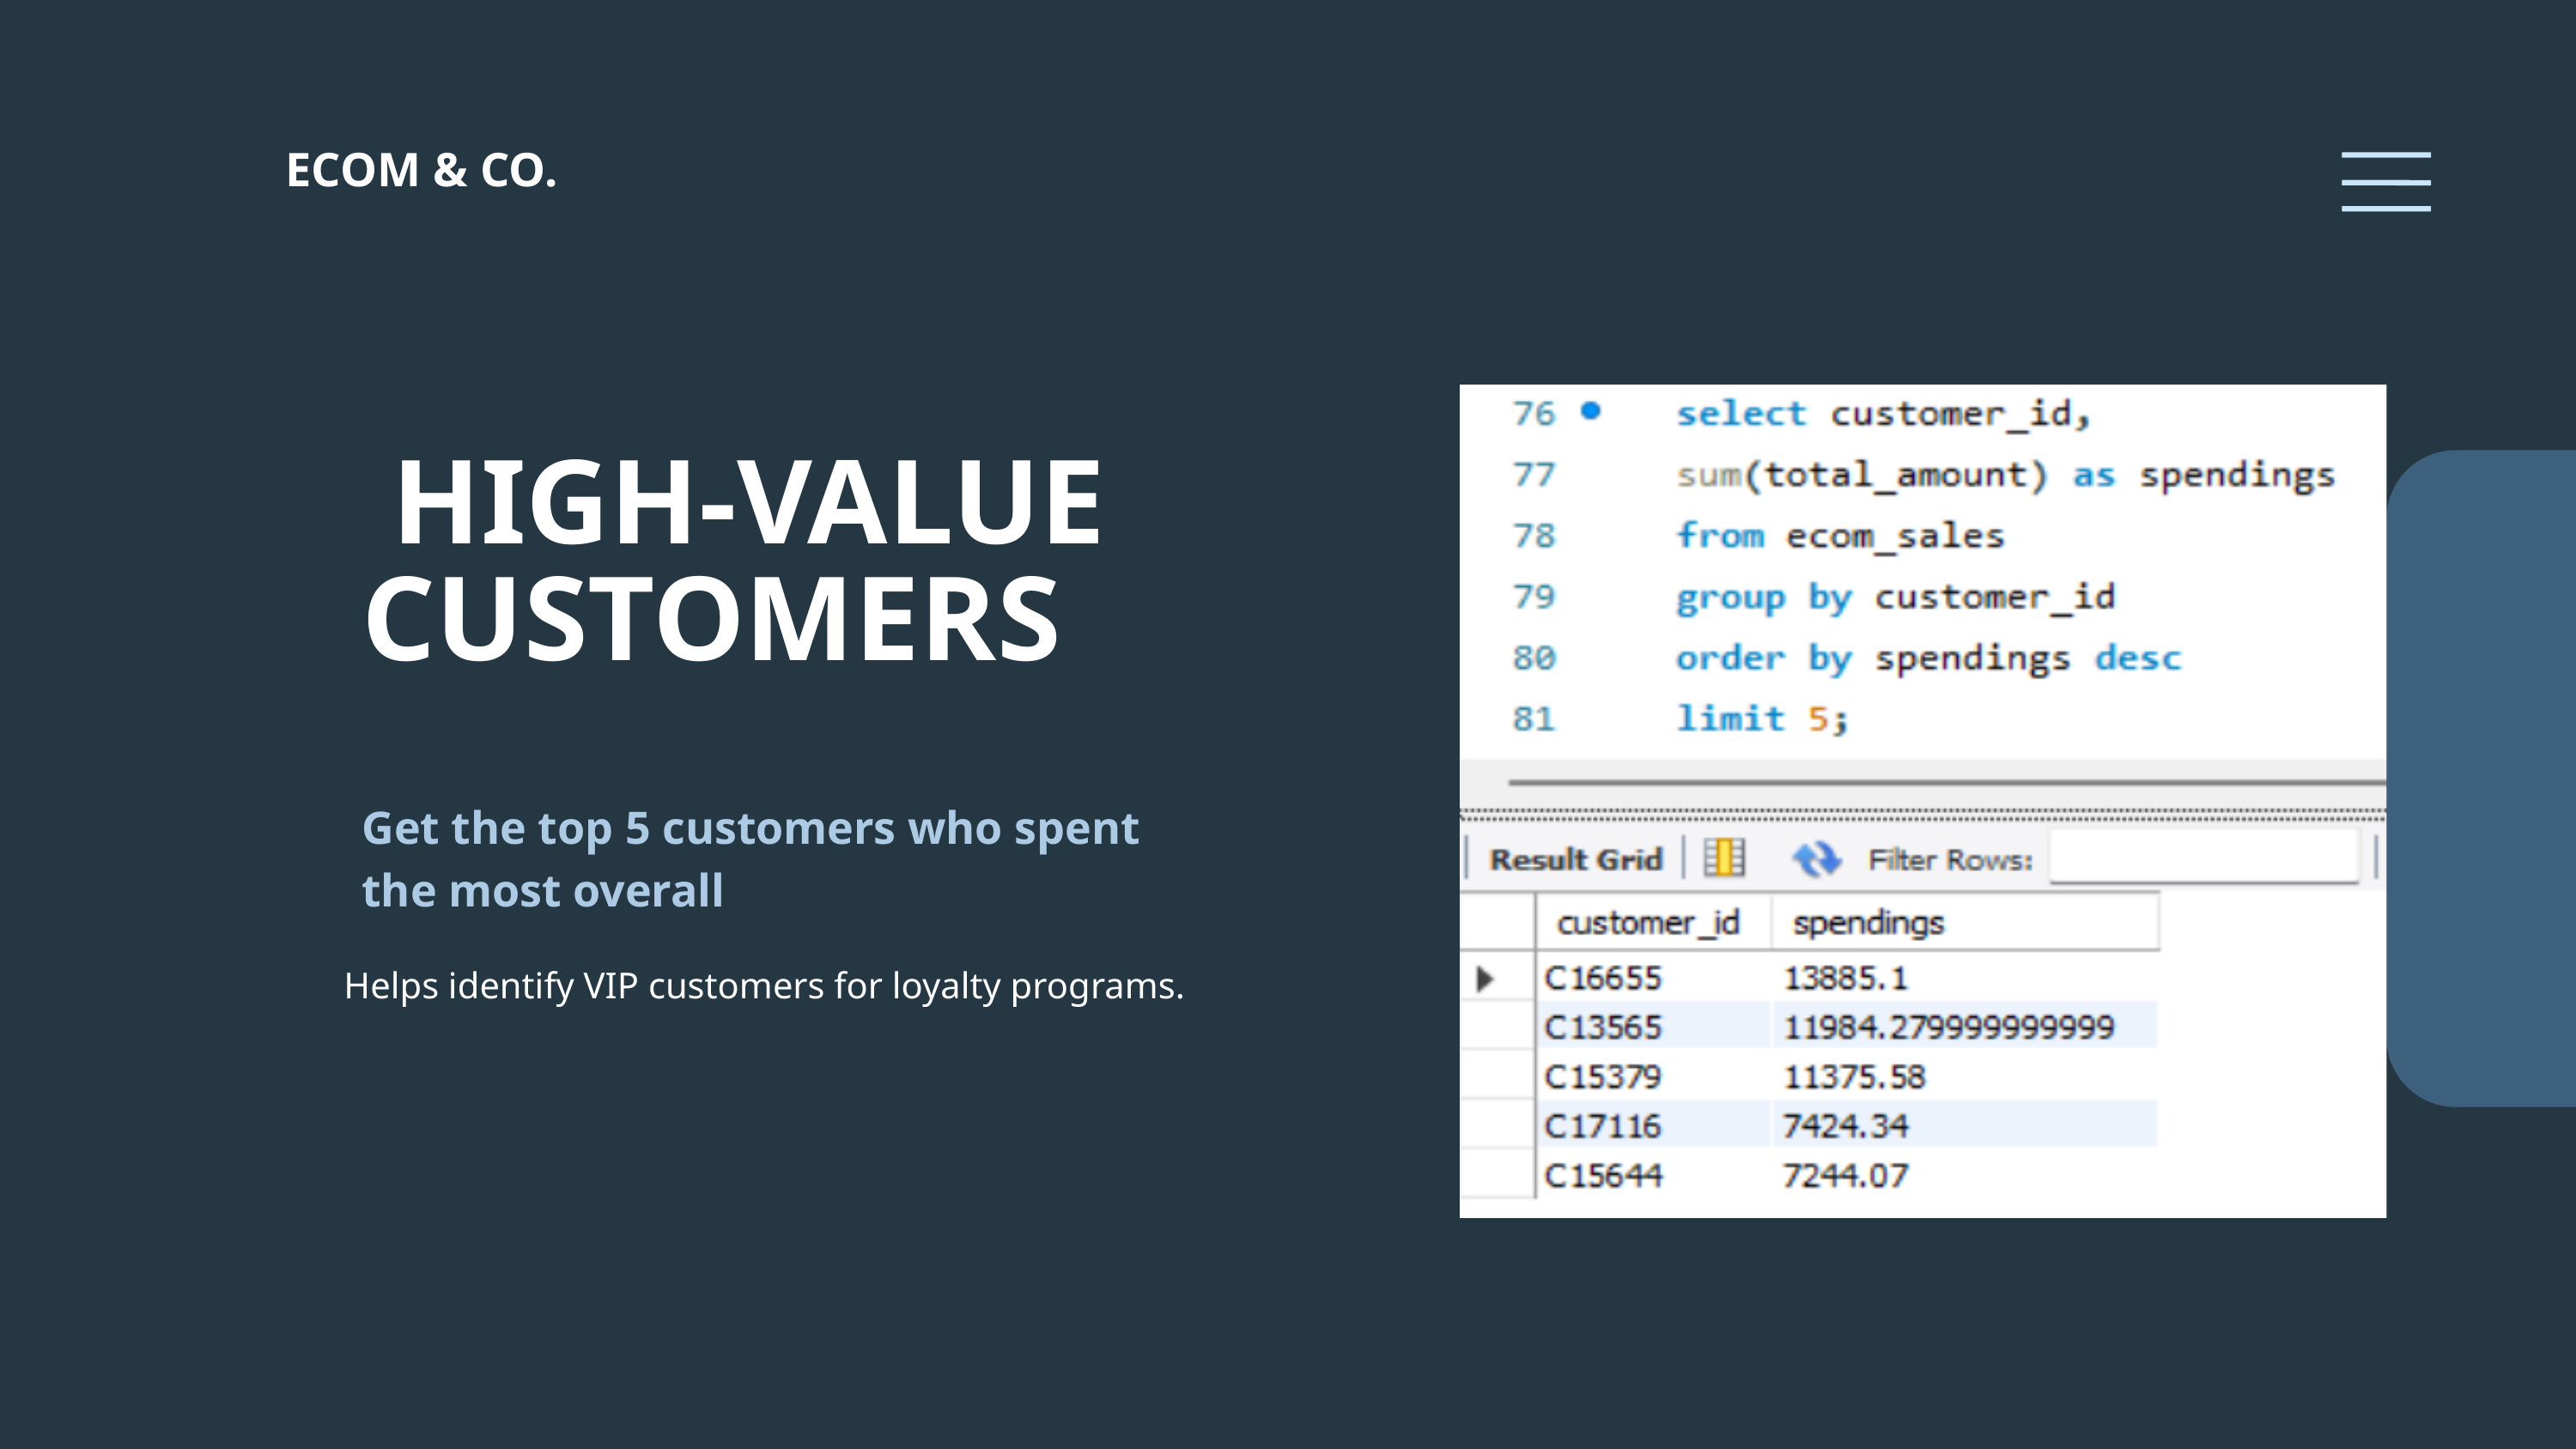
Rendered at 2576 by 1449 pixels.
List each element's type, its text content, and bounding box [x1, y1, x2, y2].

text_box Helps identify VIP customers for loyalty programs. [343, 955, 1288, 1006]
text_box ECOM & CO. [285, 130, 730, 197]
text_box [1460, 385, 2387, 1218]
text_box HIGH-VALUE CUSTOMERS [361, 451, 1409, 684]
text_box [2386, 450, 2576, 1107]
text_box Get the top 5 customers who spent the most overall [361, 791, 1200, 917]
